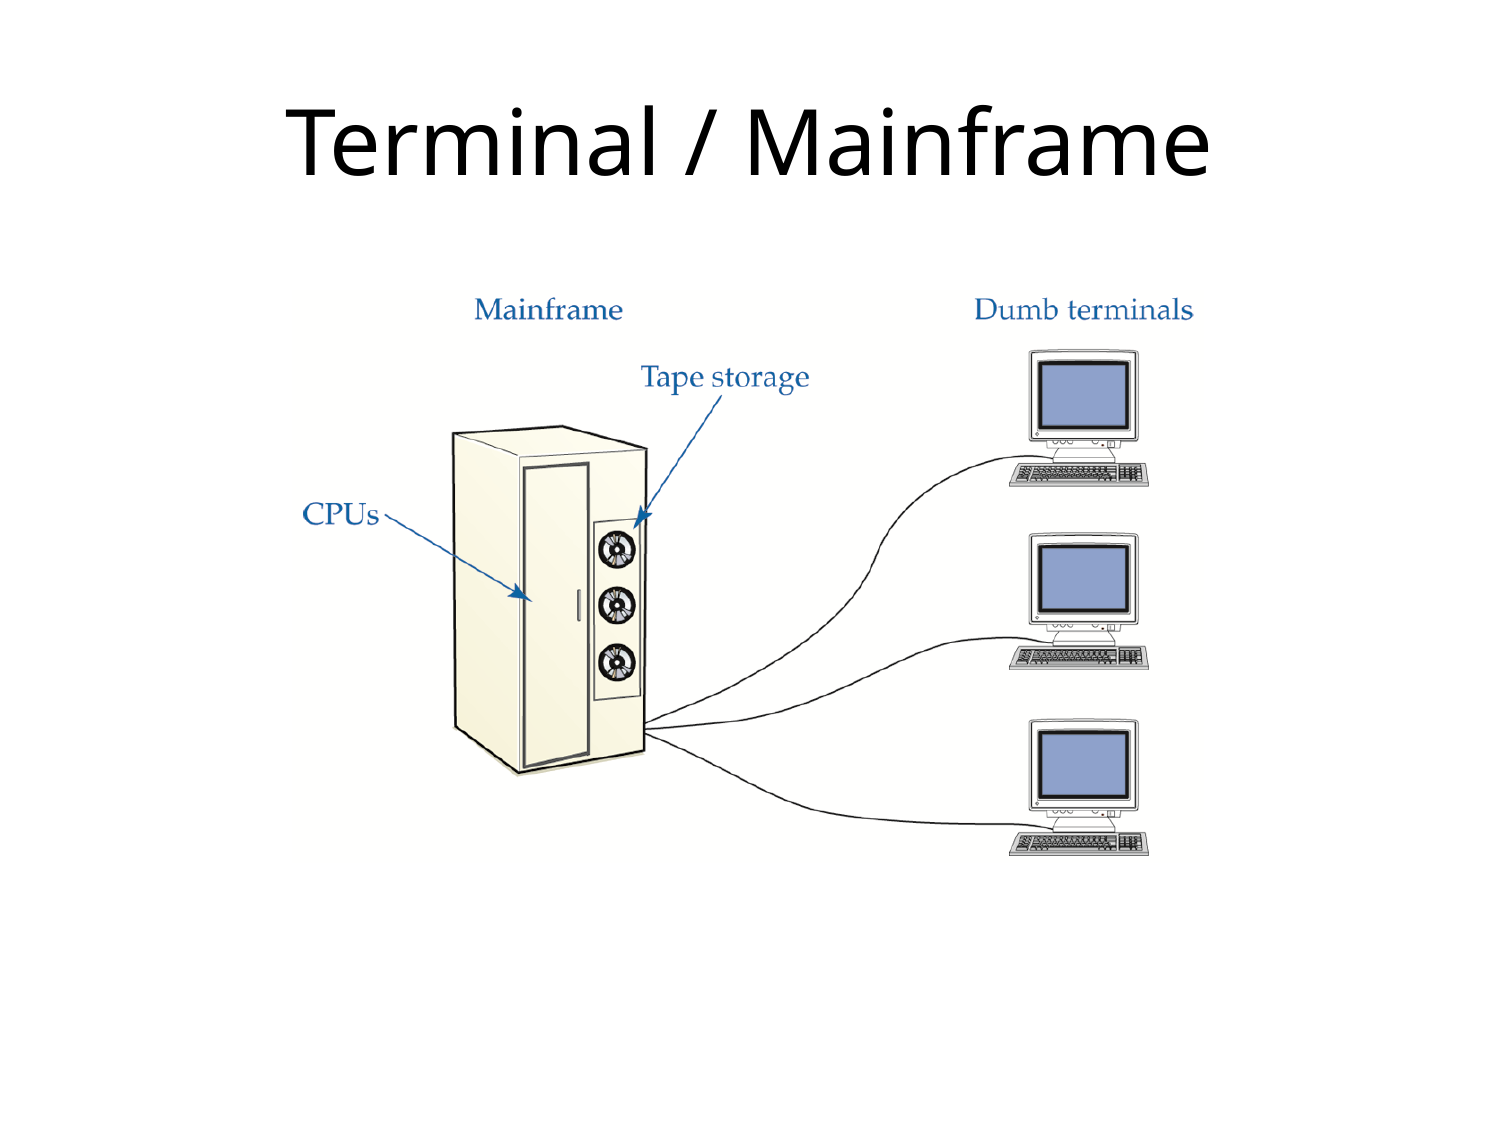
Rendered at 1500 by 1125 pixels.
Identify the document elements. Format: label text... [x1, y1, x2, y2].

title Terminal / Mainframe [75, 45, 1425, 233]
picture [292, 290, 1204, 863]
